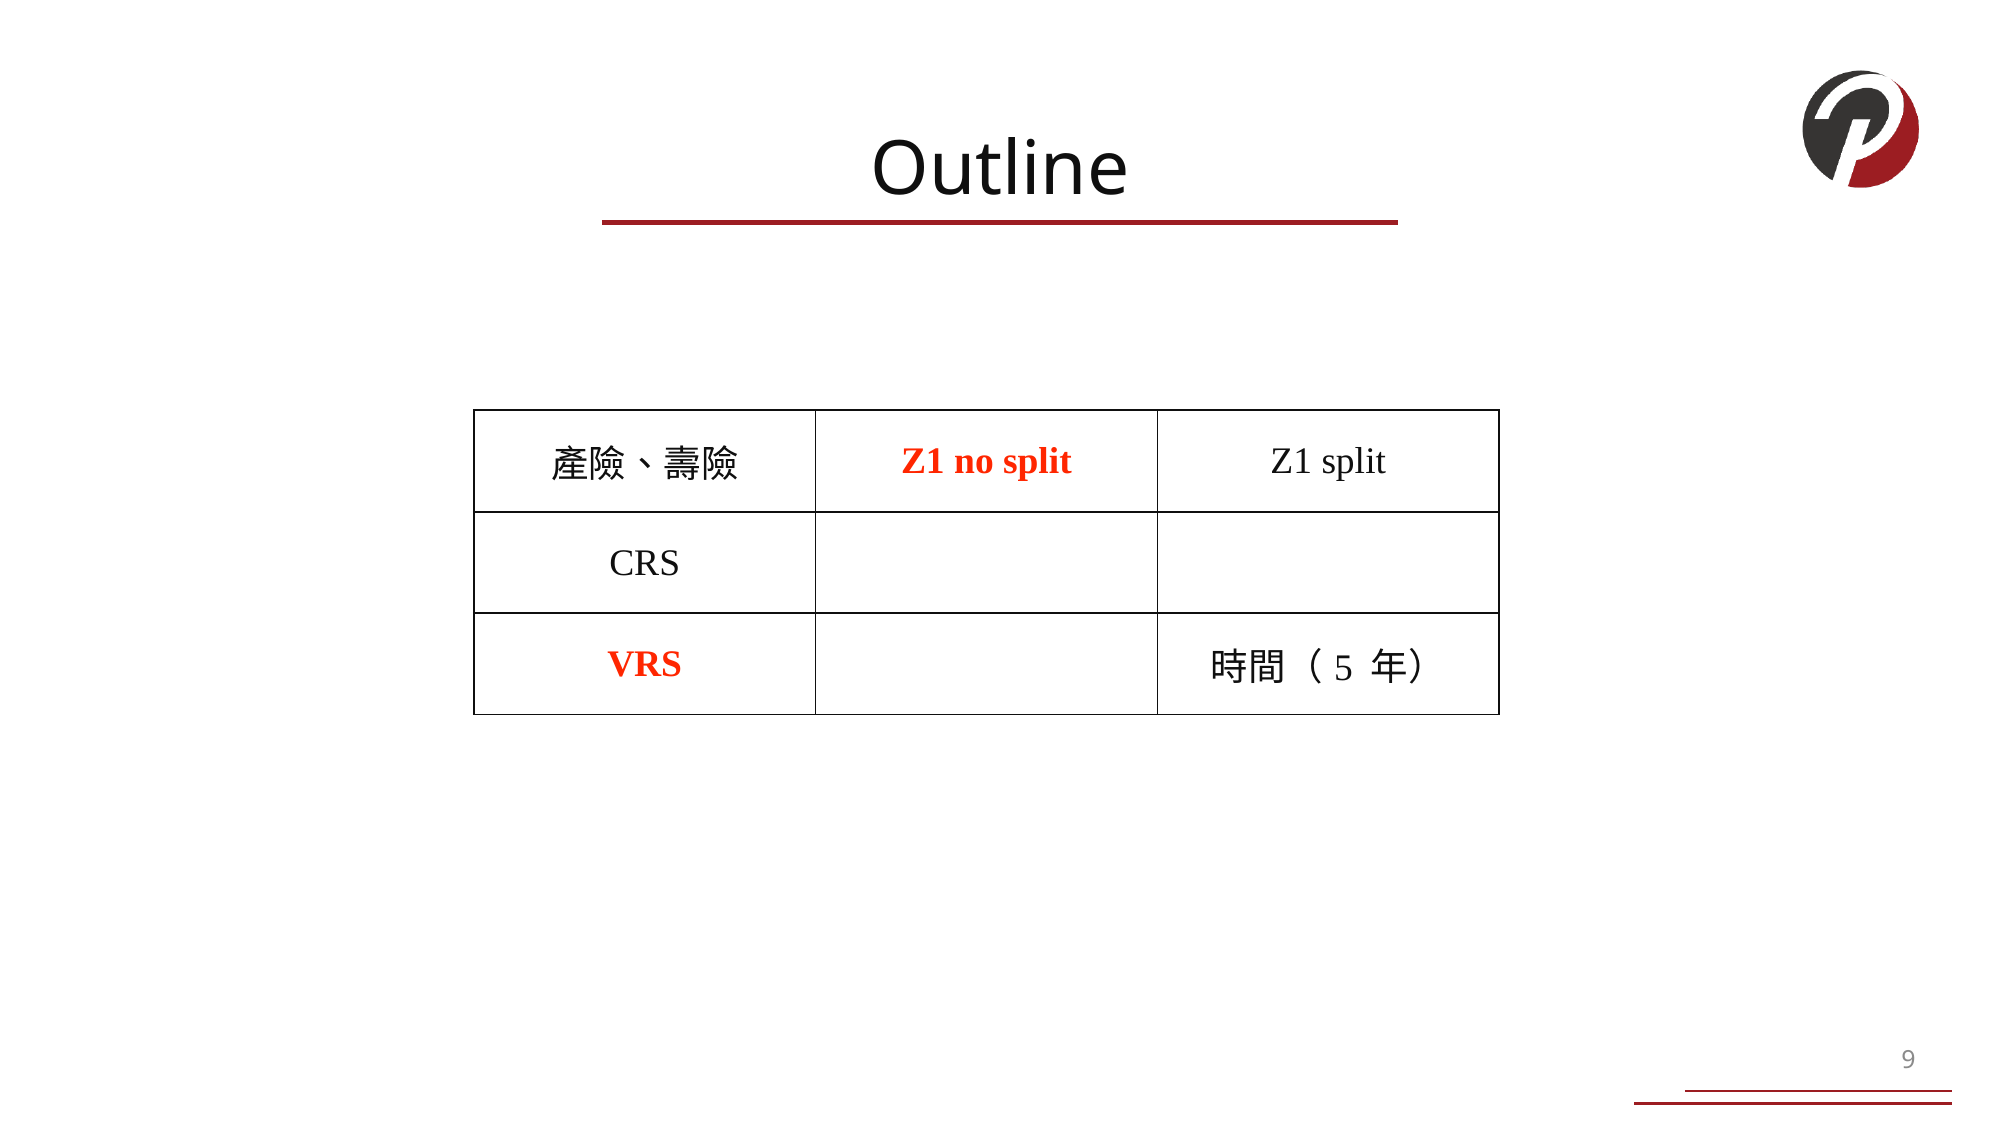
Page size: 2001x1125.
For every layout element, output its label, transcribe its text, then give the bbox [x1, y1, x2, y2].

table_header 產險、壽險 [475, 411, 815, 511]
table_cell 時間（5 年） [1158, 614, 1498, 714]
table_cell VRS [475, 614, 815, 714]
table_cell [816, 513, 1157, 612]
table_cell [1158, 513, 1498, 612]
slide_number 9 [1710, 1030, 1931, 1091]
table_header Z1 split [1158, 411, 1498, 511]
table_cell [816, 614, 1157, 714]
picture [1772, 55, 1931, 200]
table_cell CRS [475, 513, 815, 612]
table_header Z1 no split [816, 411, 1157, 511]
